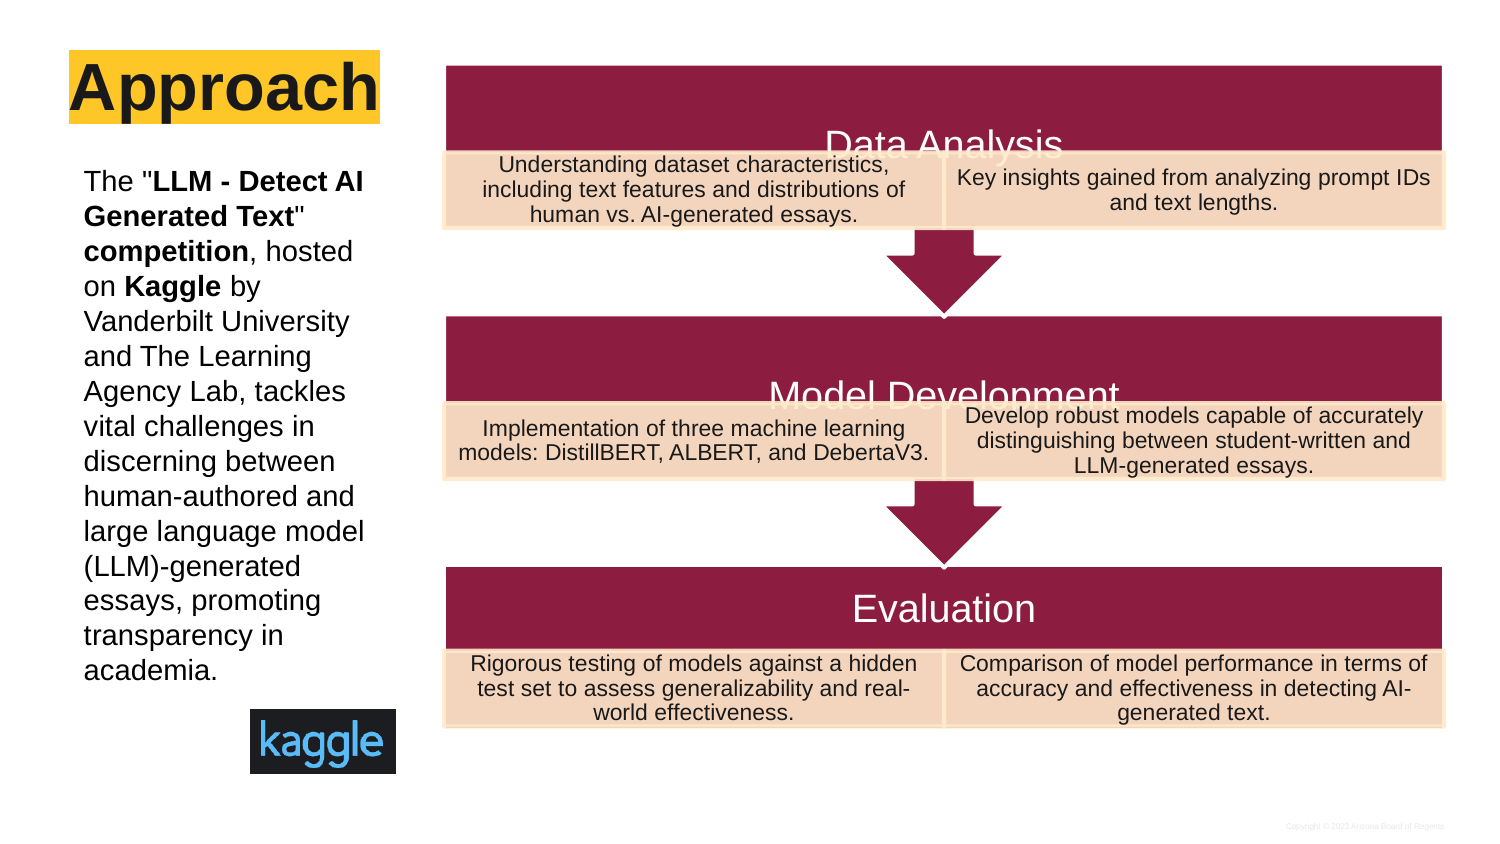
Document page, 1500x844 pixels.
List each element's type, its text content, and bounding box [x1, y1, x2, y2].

picture [250, 709, 397, 774]
text_box The "LLM - Detect AI Generated Text" competition, hosted on Kaggle by Vanderbilt University and The Learning Agency Lab, tackles vital challenges in discerning between human-authored and large language model (LLM)-generated essays, promoting transparency in academia. [68, 154, 396, 694]
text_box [443, 63, 1445, 731]
title Approach [68, 52, 396, 146]
